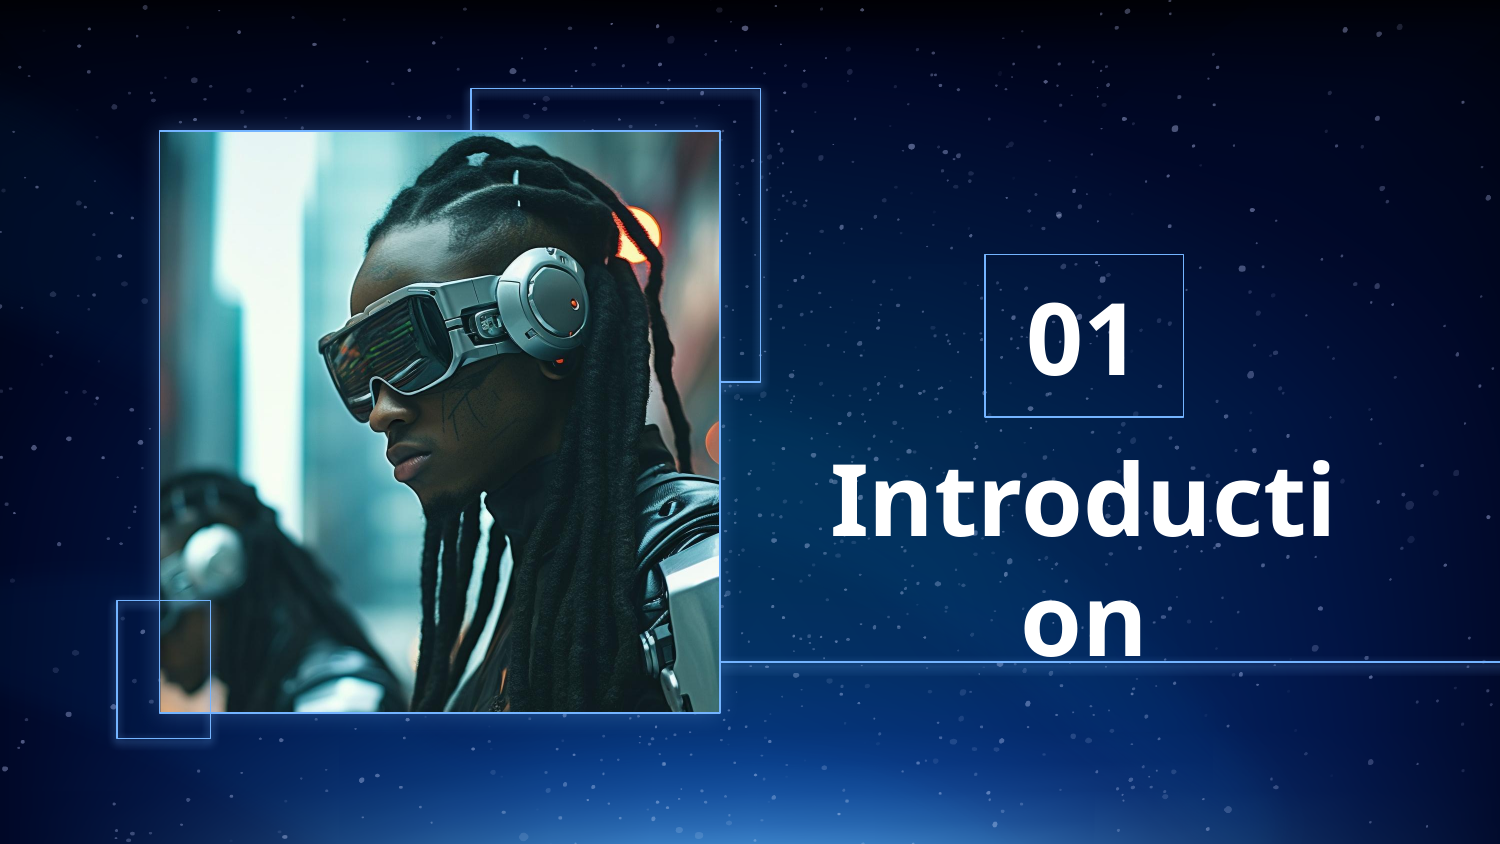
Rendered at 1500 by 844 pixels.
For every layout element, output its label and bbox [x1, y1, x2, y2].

picture [0, 0, 1500, 844]
text_box [470, 88, 1500, 663]
picture [160, 131, 720, 713]
text_box [116, 600, 211, 739]
